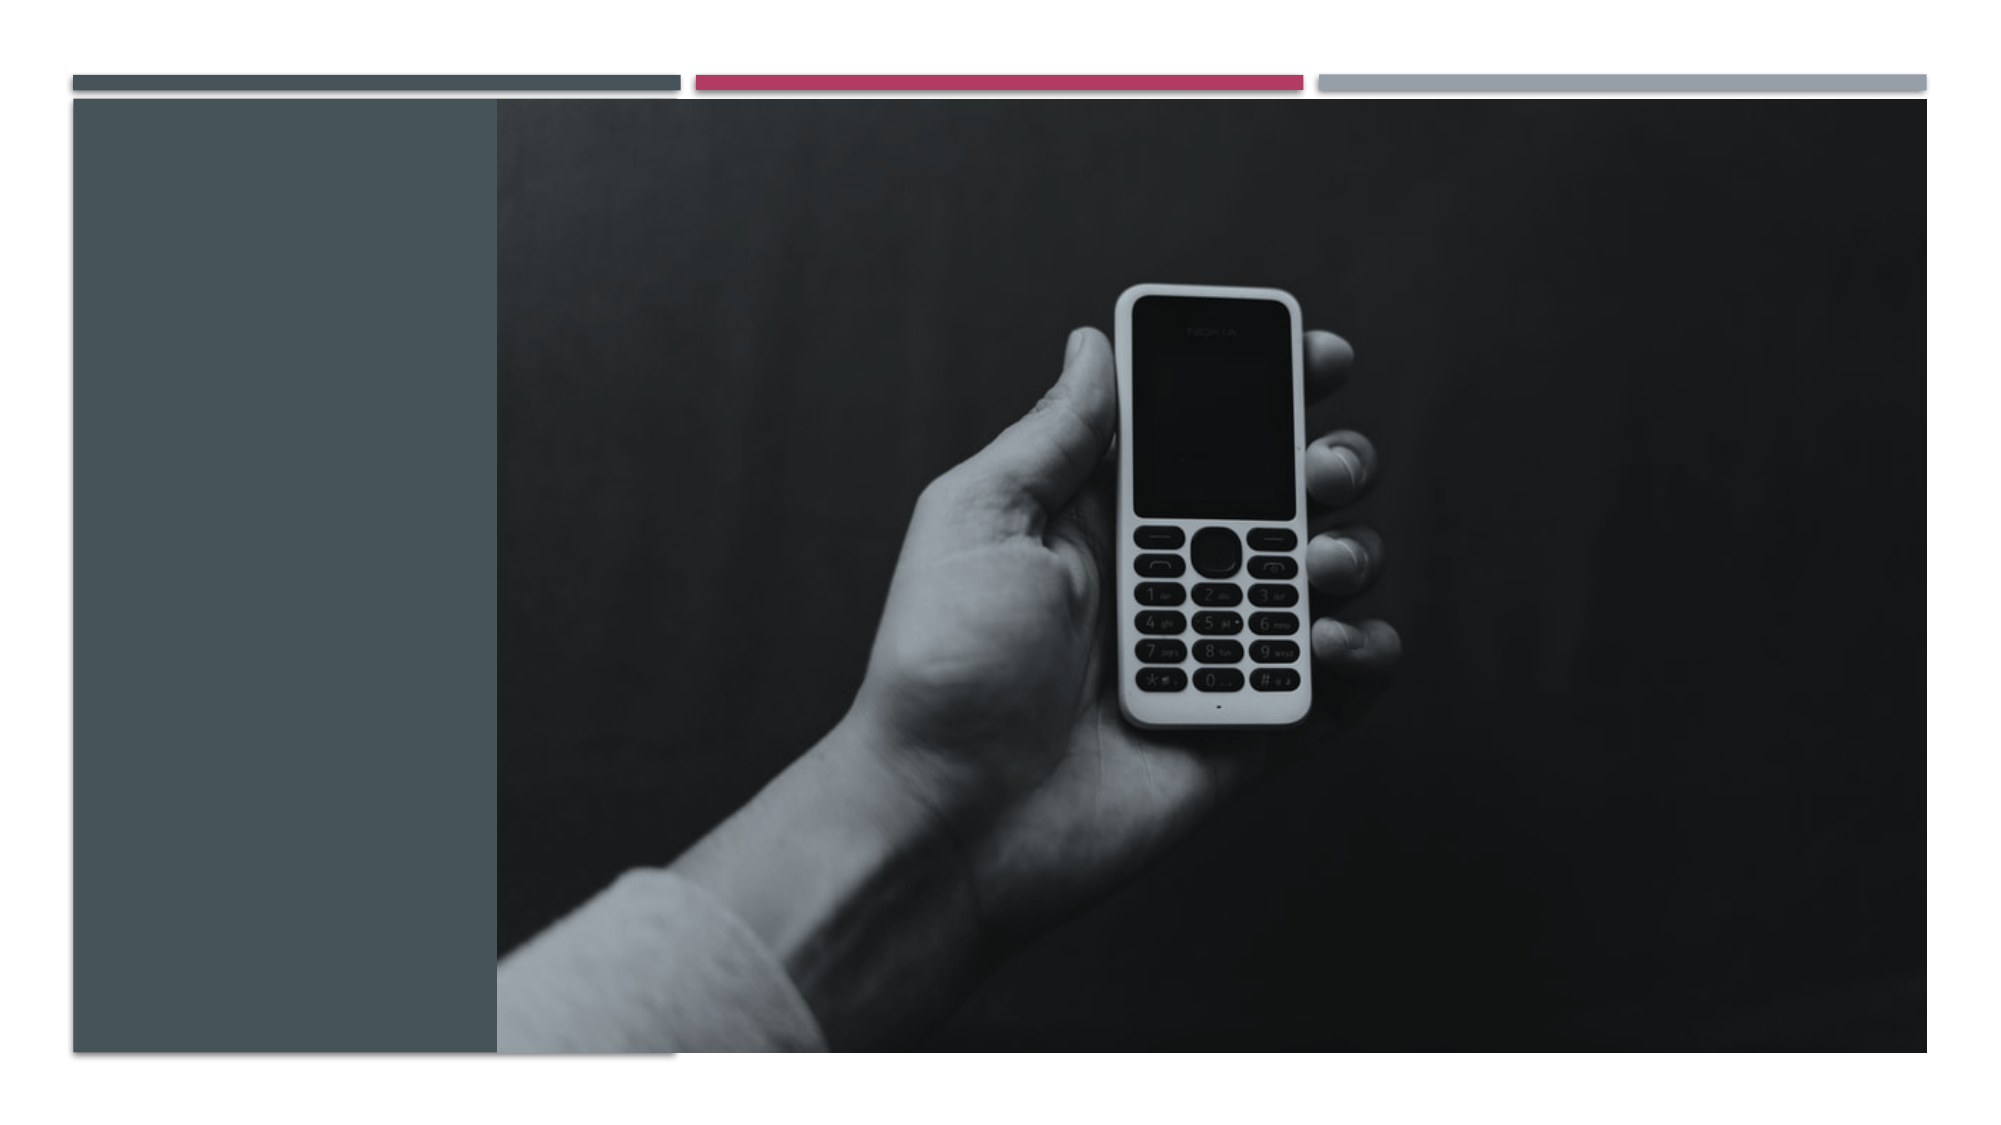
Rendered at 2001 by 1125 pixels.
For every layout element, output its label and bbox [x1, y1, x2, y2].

picture [496, 98, 1928, 1054]
